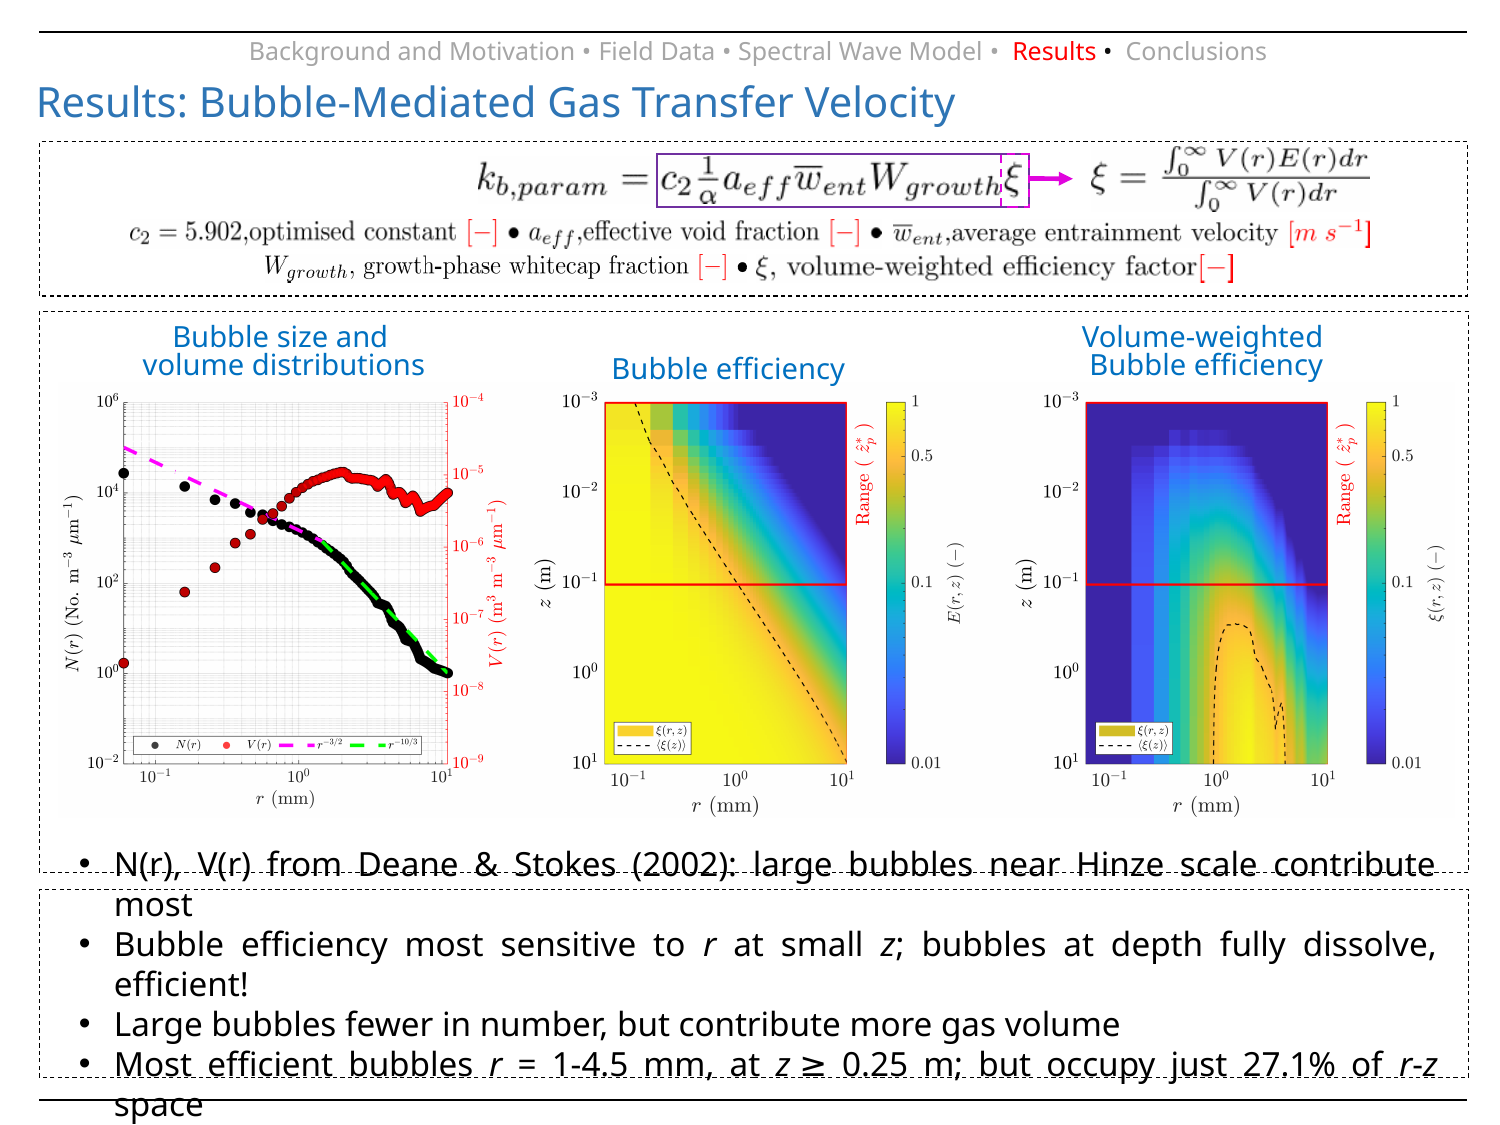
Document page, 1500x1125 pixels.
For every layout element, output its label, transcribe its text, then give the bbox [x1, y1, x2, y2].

text_box Volume-weighted Bubble efficiency [975, 334, 1438, 373]
picture [58, 382, 1455, 818]
text_box Background and Motivation • Field Data • Spectral Wave Model • Results • Conclusions [20, 30, 1496, 75]
picture [1091, 146, 1370, 212]
text_box N(r), V(r) from Deane & Stokes (2002): large bubbles near Hinze scale contribute most Bubble efficiency most sensitive to r at small z; bubbles at depth fully dissolve, efficient! Large bubbles fewer in number, but contribute more gas volume Most efficient bubbles r = 1-4.5 mm, at z ≥ 0.25 m; but occupy just 27.1% of r-z space [67, 1078, 1450, 1083]
text_box [39, 311, 1469, 873]
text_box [130, 219, 1370, 283]
text_box Bubble size and volume distributions [52, 334, 516, 373]
text_box [39, 889, 1469, 1078]
text_box [1001, 153, 1030, 207]
picture [478, 156, 1022, 204]
text_box N(r), V(r) from Deane & Stokes (2002): large bubbles near Hinze scale contribute most Bubble efficiency most sensitive to r at small z; bubbles at depth fully dissolve, efficient! Large bubbles fewer in number, but contribute more gas volume Most efficient bubbles r = 1-4.5 mm, at z ≥ 0.25 m; but occupy just 27.1% of r-z space [67, 883, 1450, 889]
title Results: Bubble-Mediated Gas Transfer Velocity [20, 81, 1449, 128]
text_box Bubble efficiency [497, 352, 960, 382]
text_box [39, 141, 1468, 297]
